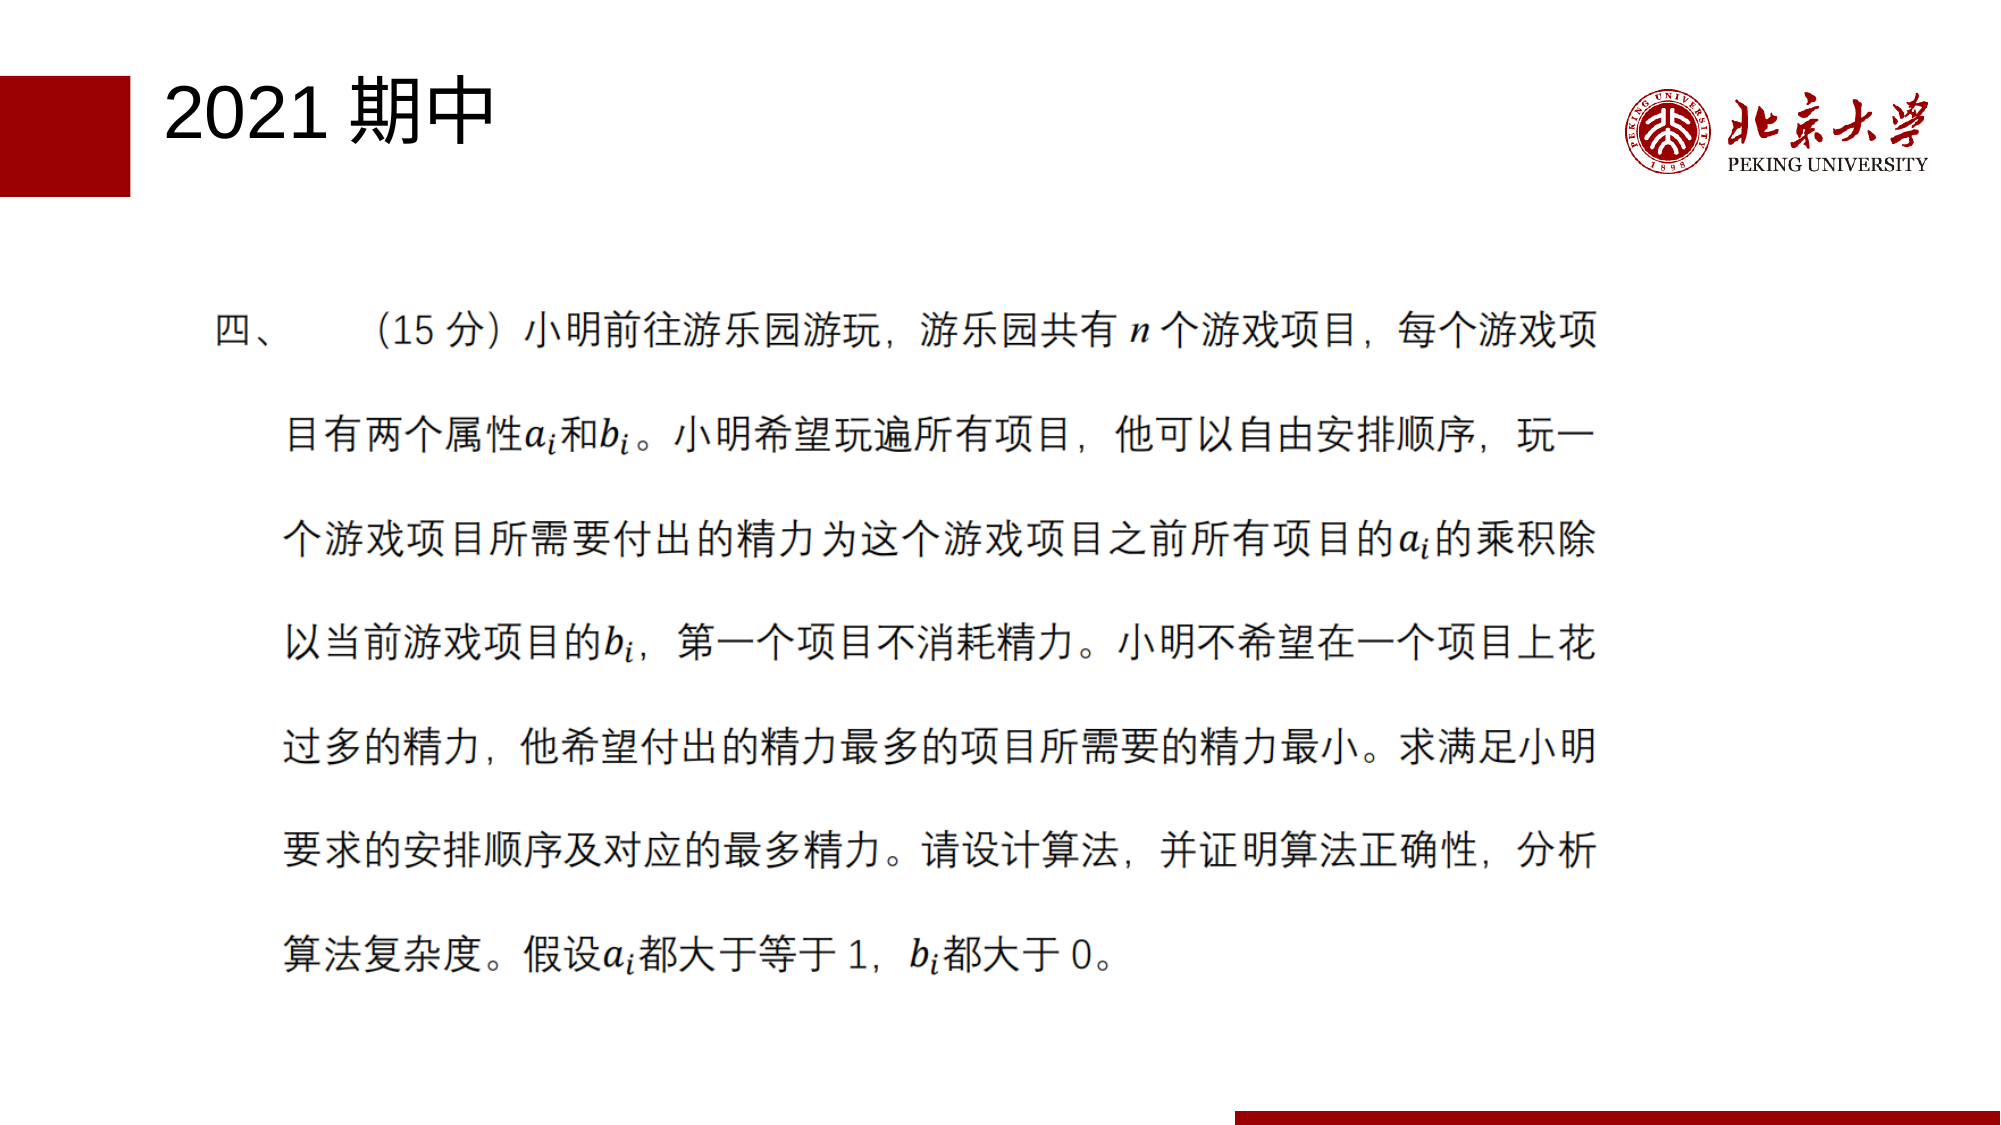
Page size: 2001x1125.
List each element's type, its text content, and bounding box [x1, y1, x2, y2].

picture [1625, 89, 1928, 174]
text_box [0, 75, 131, 197]
text_box [1235, 1111, 2000, 1125]
picture [190, 276, 1675, 997]
text_box 2021期中 [148, 55, 513, 161]
